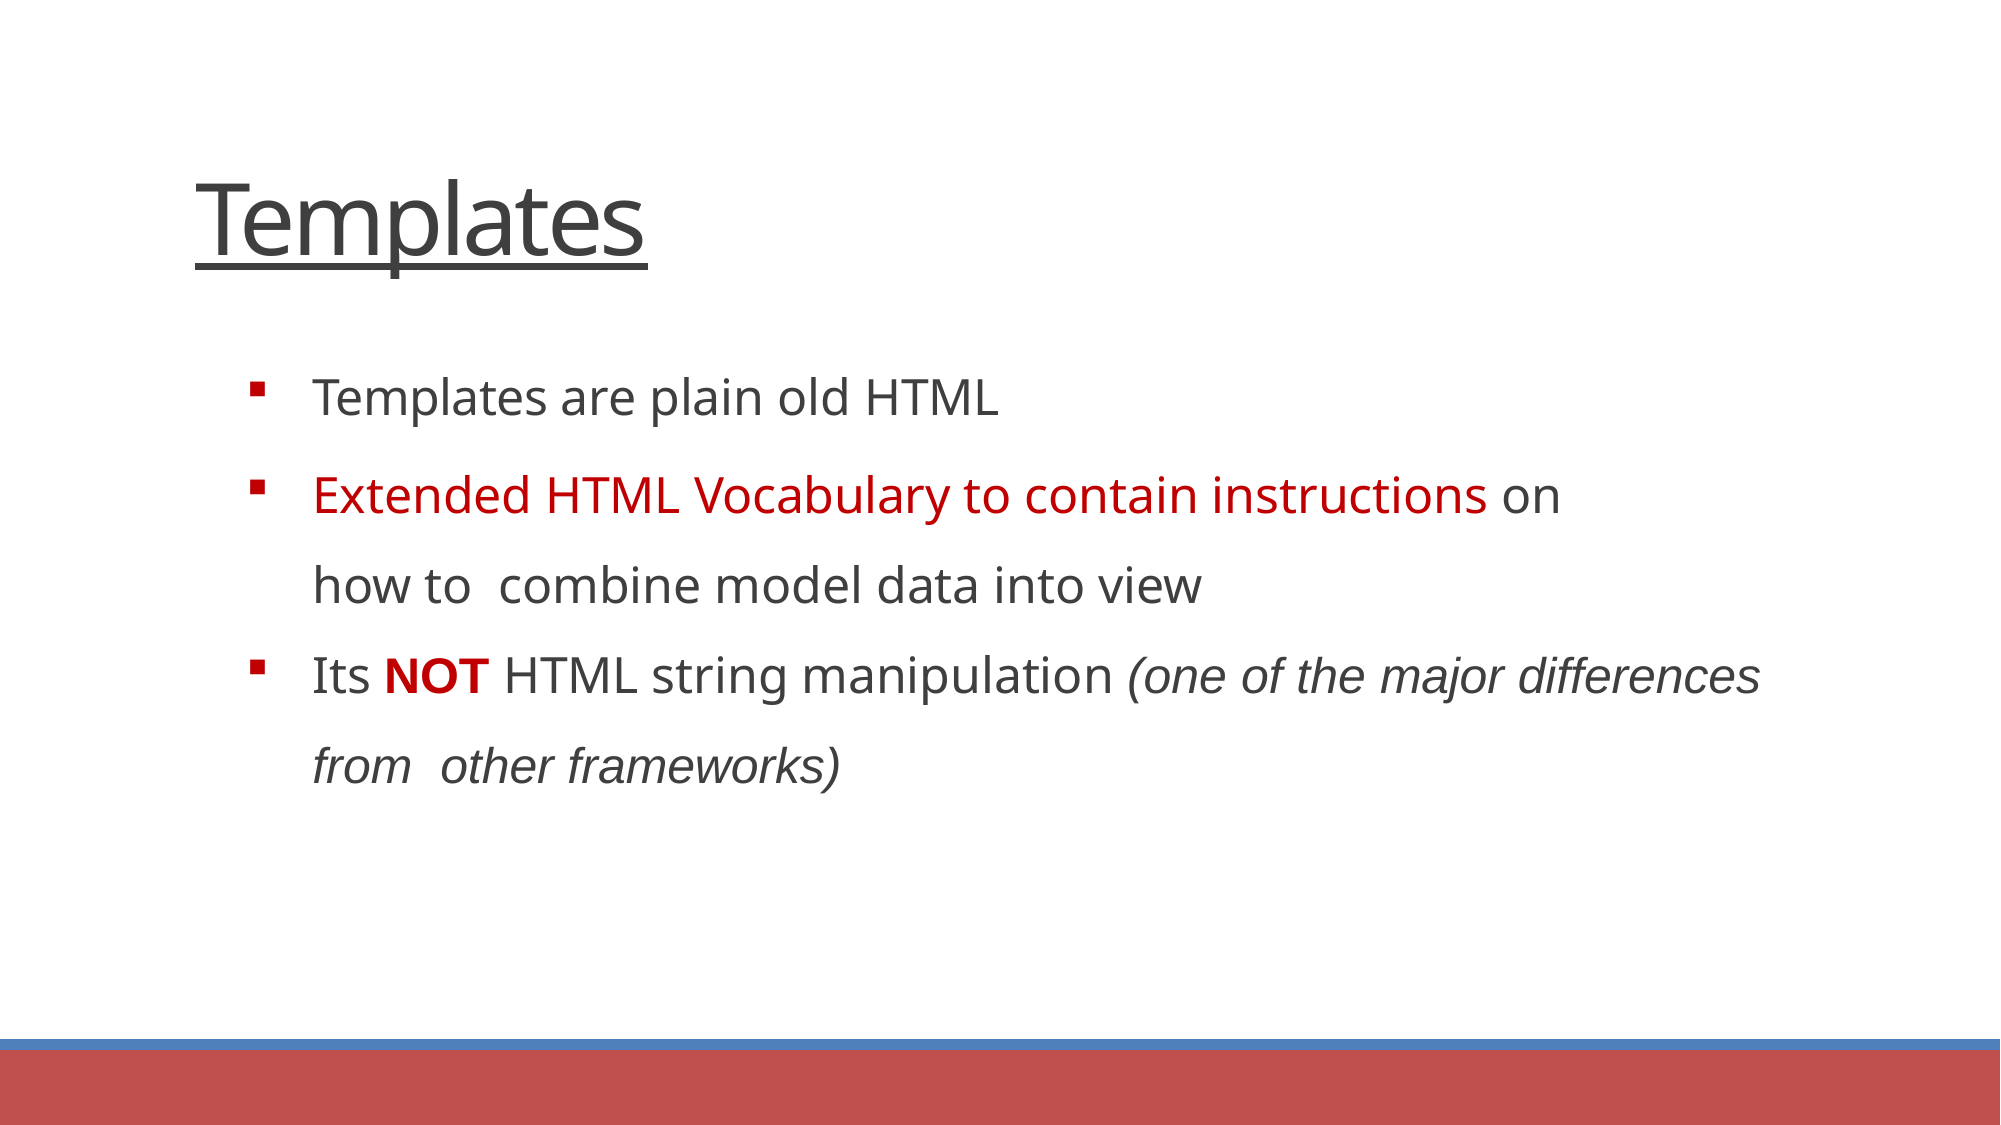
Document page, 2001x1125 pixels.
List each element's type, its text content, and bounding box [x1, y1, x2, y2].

list Templates are plain old HTML Extended HTML Vocabulary to contain instructions on how to combine model data into view Its NOT HTML string manipulation (one of the major differences from other frameworks) [168, 333, 1832, 1004]
title Templates [166, 153, 1834, 396]
